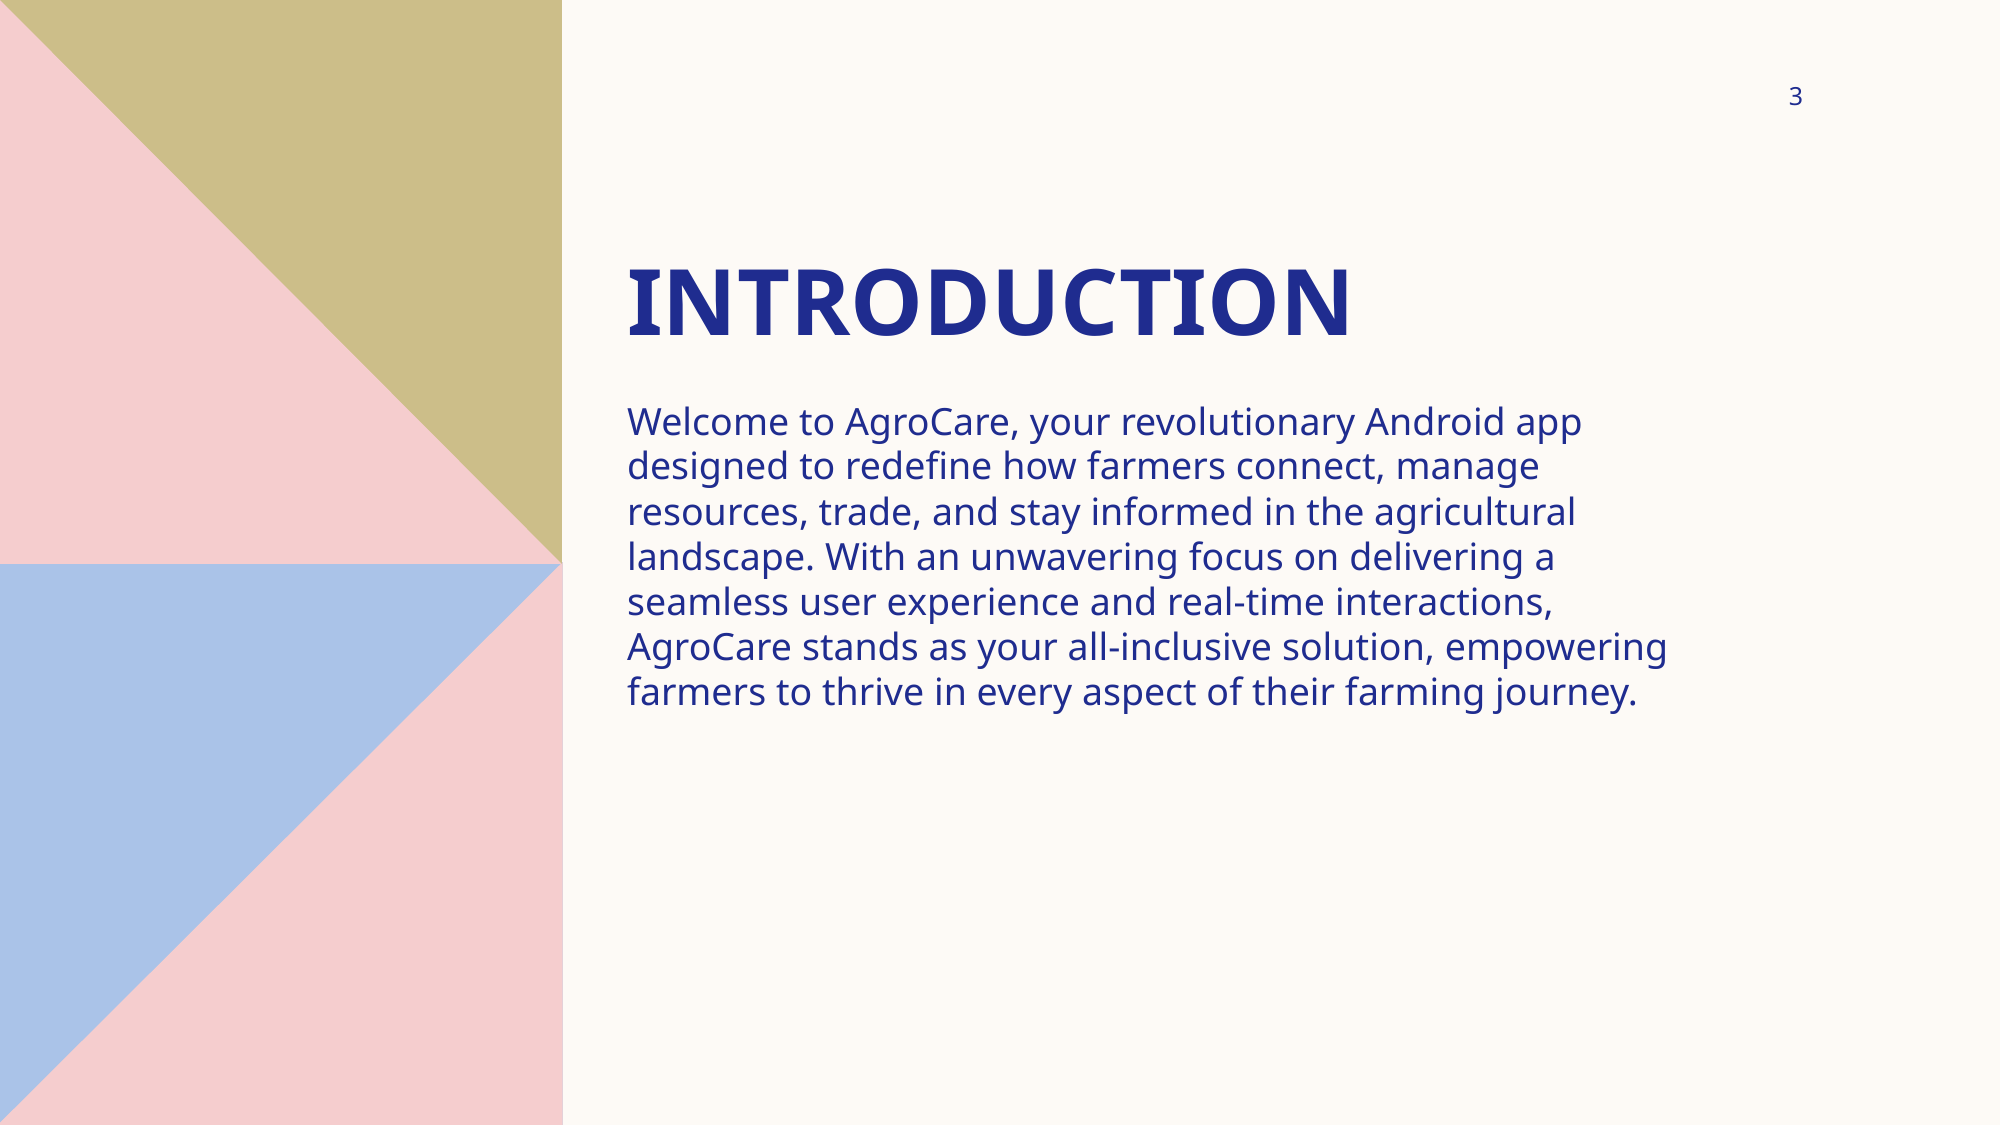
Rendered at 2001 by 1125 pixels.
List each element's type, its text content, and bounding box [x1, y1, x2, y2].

list Welcome to AgroCare, your revolutionary Android app designed to redefine how farmers connect, manage resources, trade, and stay informed in the agricultural landscape. With an unwavering focus on delivering a seamless user experience and real-time interactions, AgroCare stands as your all-inclusive solution, empowering farmers to thrive in every aspect of their farming journey. [611, 389, 1722, 954]
title introduction [611, 233, 1722, 362]
slide_number 3 [1641, 77, 1803, 118]
